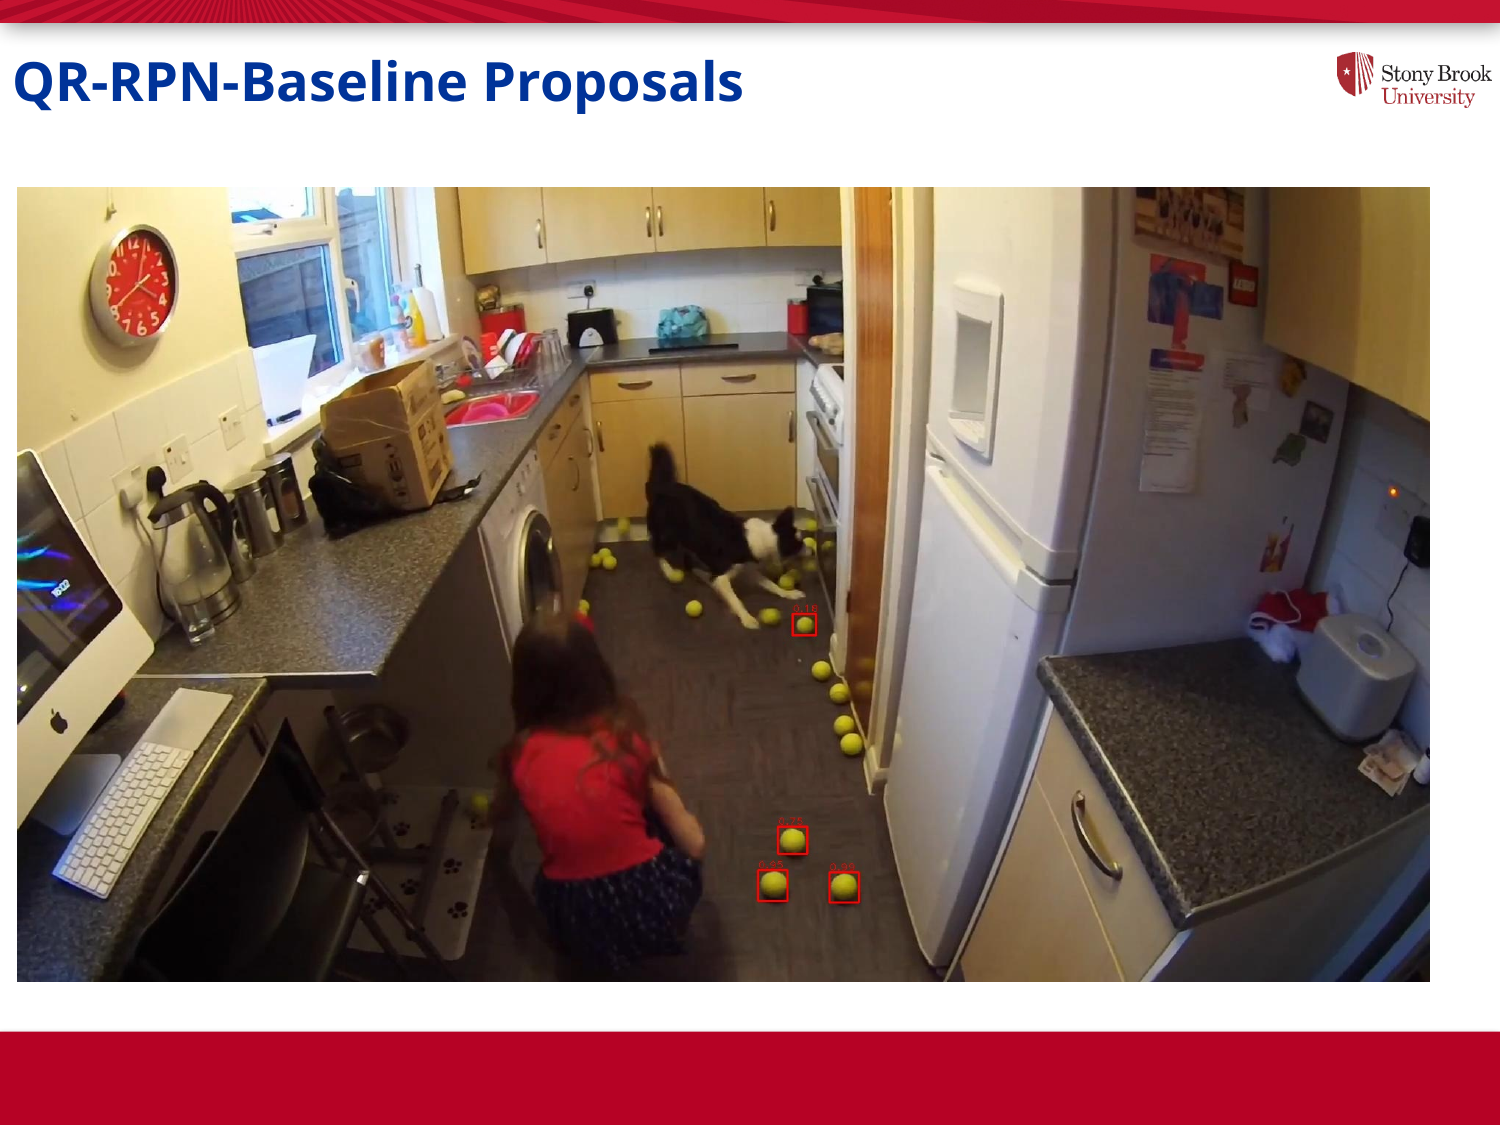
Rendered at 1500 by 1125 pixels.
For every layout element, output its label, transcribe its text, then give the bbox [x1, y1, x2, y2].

picture [16, 187, 1430, 983]
picture [0, 0, 1500, 23]
picture [1479, 52, 1492, 108]
title QR-RPN-Baseline Proposals [12, 27, 1479, 146]
